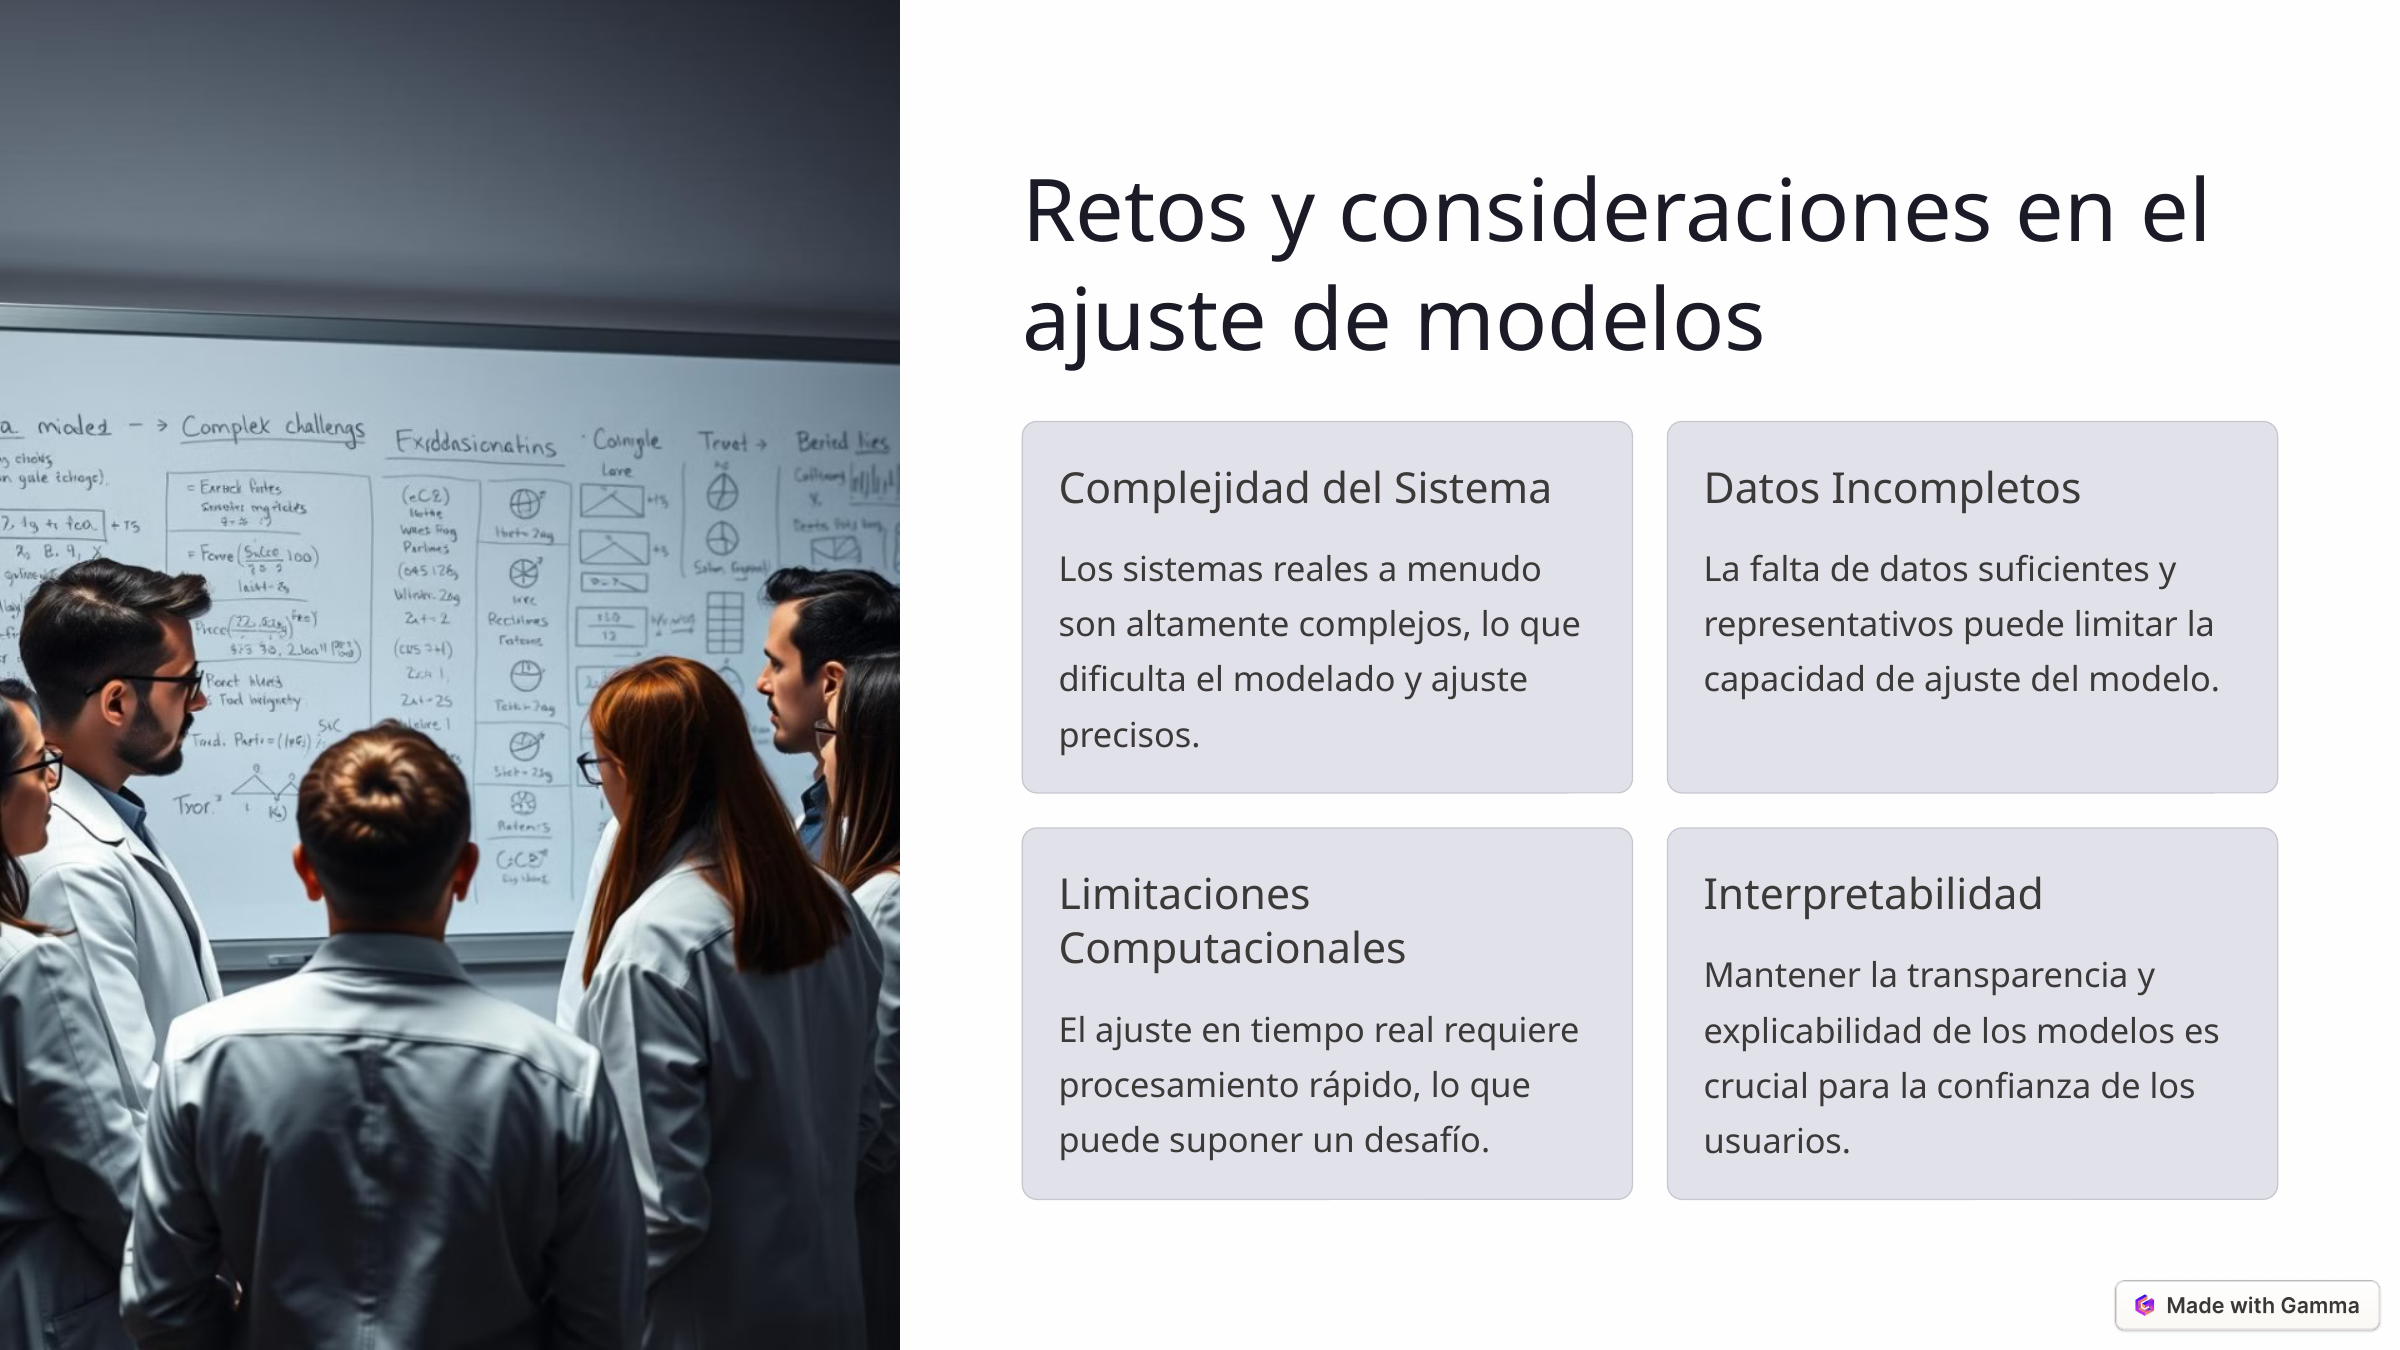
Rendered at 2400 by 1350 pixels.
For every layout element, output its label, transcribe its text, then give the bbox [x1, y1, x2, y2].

text_box [1022, 827, 1633, 1200]
text_box Los sistemas reales a menudo son altamente complejos, lo que dificulta el modelado y ajuste precisos. [1058, 533, 1597, 757]
text_box [1022, 421, 1633, 793]
picture [0, 0, 900, 1350]
text_box Interpretabilidad [1703, 863, 2141, 919]
text_box La falta de datos suficientes y representativos puede limitar la capacidad de ajuste del modelo. [1703, 533, 2242, 701]
text_box Datos Incompletos [1703, 457, 2141, 513]
text_box [1667, 421, 2278, 793]
text_box Limitaciones Computacionales [1058, 864, 1597, 974]
text_box Mantener la transparencia y explicabilidad de los modelos es crucial para la confianza de los usuarios. [1703, 939, 2242, 1164]
text_box [1667, 827, 2278, 1200]
text_box Complejidad del Sistema [1058, 457, 1563, 513]
text_box Retos y consideraciones en el ajuste de modelos [1022, 150, 2278, 369]
picture [2106, 1271, 2389, 1339]
text_box El ajuste en tiempo real requiere procesamiento rápido, lo que puede suponer un desafío. [1058, 994, 1597, 1162]
